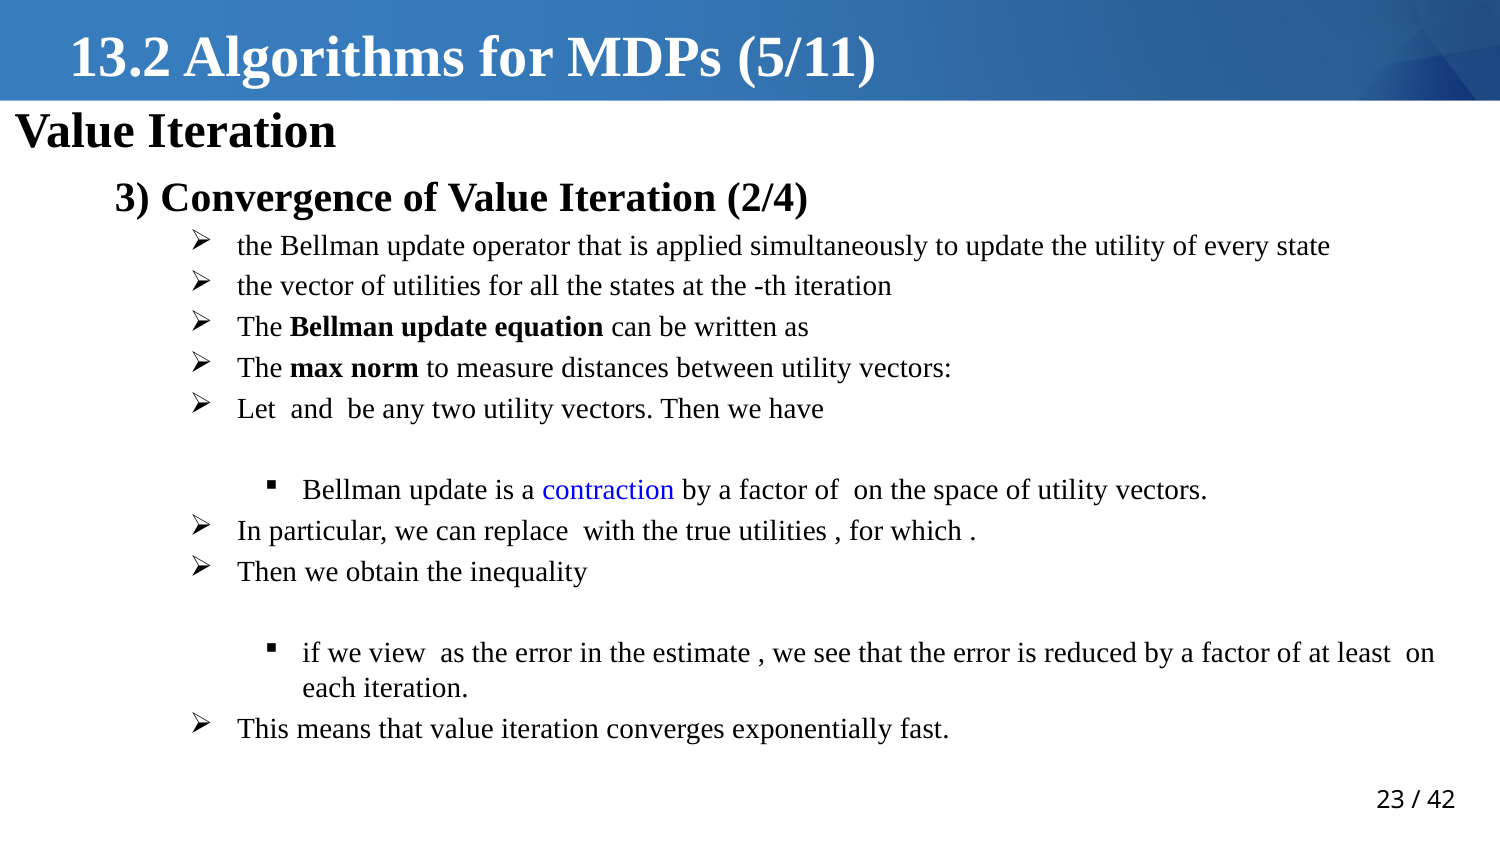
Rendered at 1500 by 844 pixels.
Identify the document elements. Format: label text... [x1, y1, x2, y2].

title 13.2 Algorithms for MDPs (5/11) [55, 10, 1378, 95]
picture [0, 0, 1500, 103]
text_box Value Iteration [0, 89, 1323, 174]
